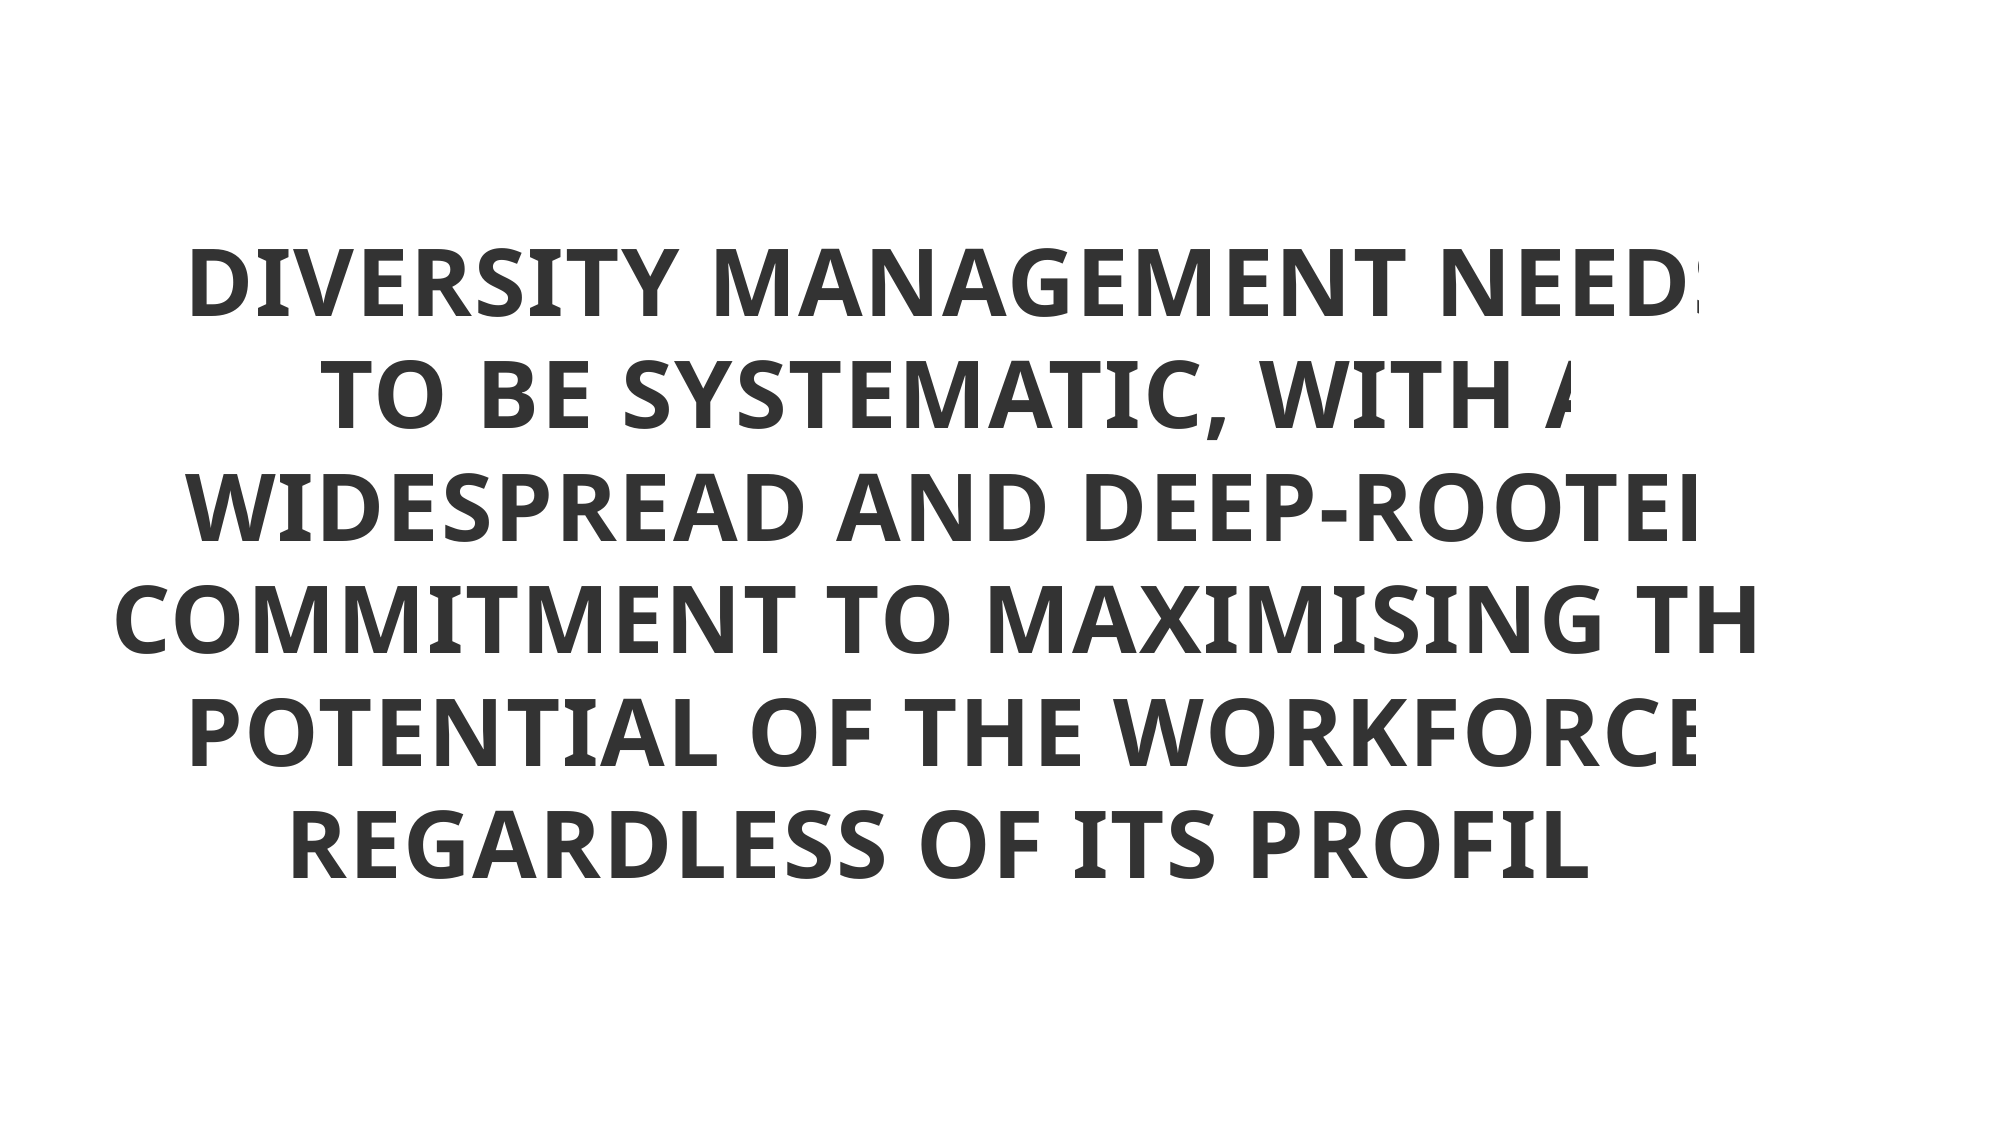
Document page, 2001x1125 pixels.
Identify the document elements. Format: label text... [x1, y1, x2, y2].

text_box diversity management needs to be systematic, with a widespread and deep-rooted commitment to maximising the potential of the workforce, regardless of its profile [18, 120, 1914, 1000]
